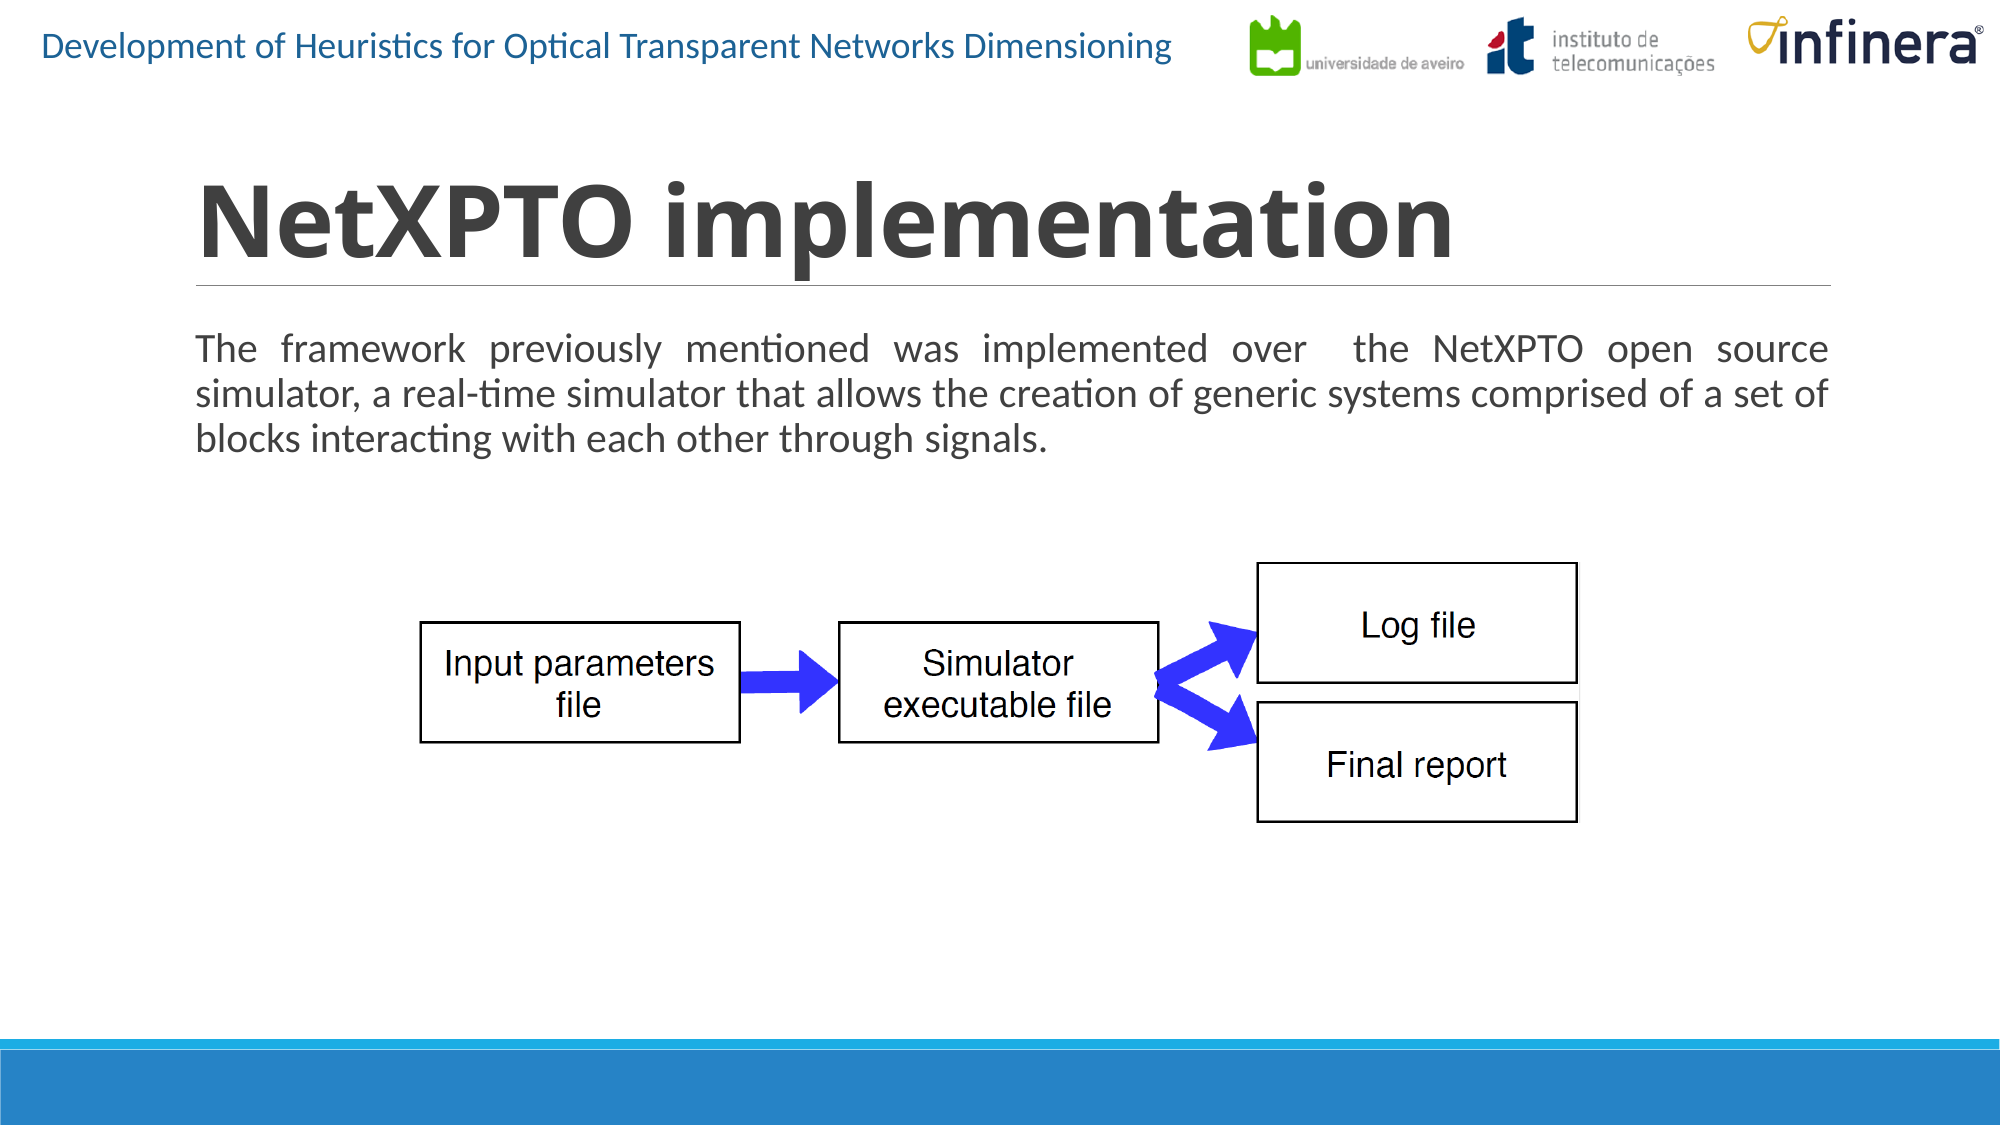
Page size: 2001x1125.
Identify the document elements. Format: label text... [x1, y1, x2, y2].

picture [1238, 0, 2000, 86]
text_box Development of Heuristics for Optical Transparent Networks Dimensioning [26, 13, 1235, 74]
picture [418, 561, 1582, 823]
title NetXPTO implementation [180, 74, 1830, 285]
list The framework previously mentioned was implemented over the NetXPTO open source simulator, a real-time simulator that allows the creation of generic systems comprised of a set of blocks interacting with each other through signals. [180, 318, 1830, 979]
